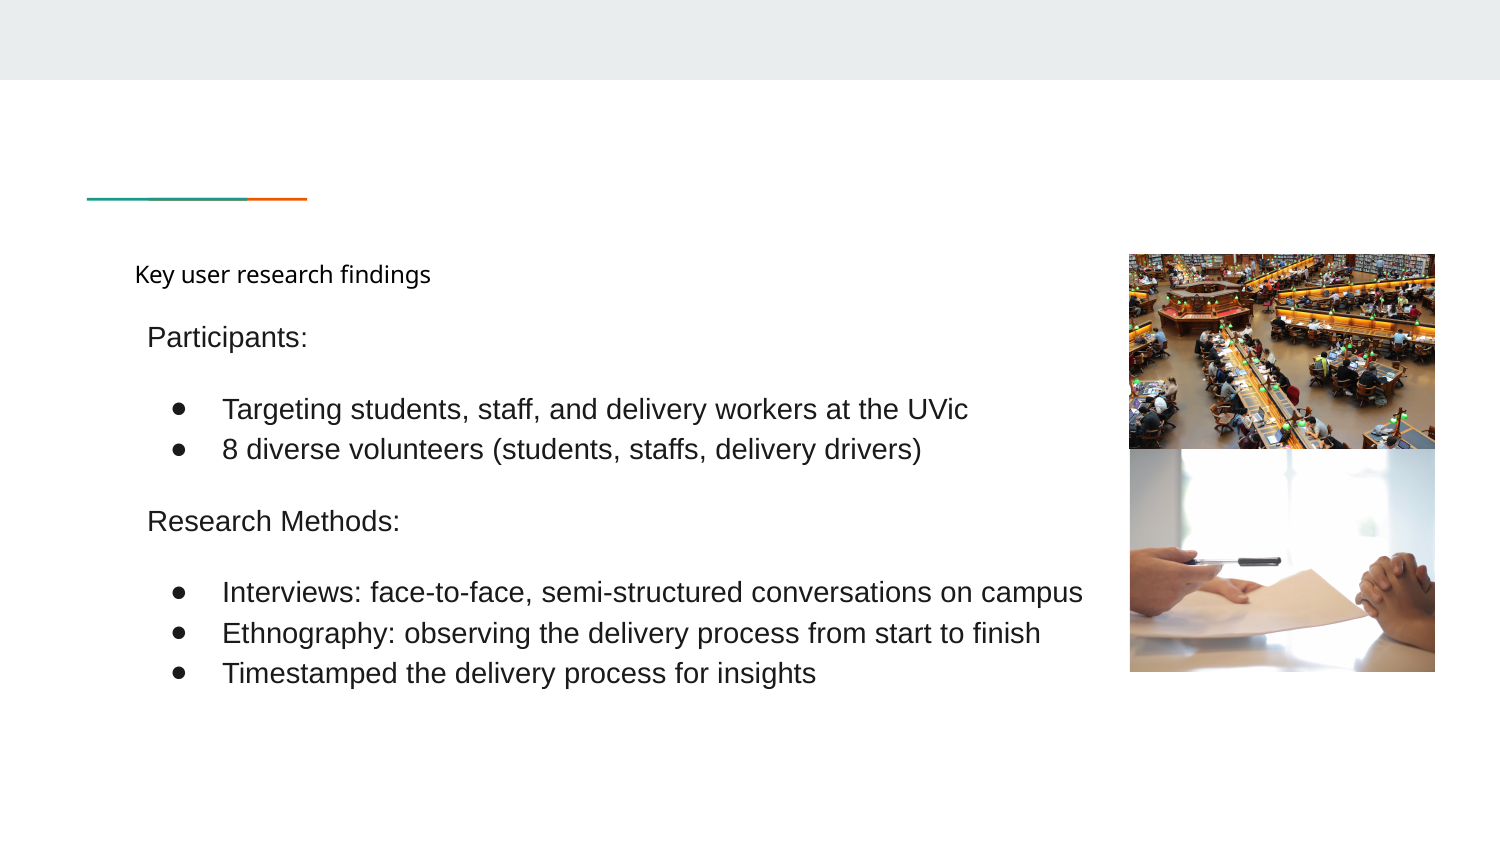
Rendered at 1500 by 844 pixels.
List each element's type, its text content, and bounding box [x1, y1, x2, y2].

list Participants: Targeting students, staff, and delivery workers at the UVic 8 diverse volunteers (students, staffs, delivery drivers) Research Methods: Interviews: face-to-face, semi-structured conversations on campus Ethnography: observing the delivery process from start to finish Timestamped the delivery process for insights [132, 303, 1191, 844]
picture [1129, 253, 1436, 672]
title Key user research findings [119, 216, 1381, 305]
